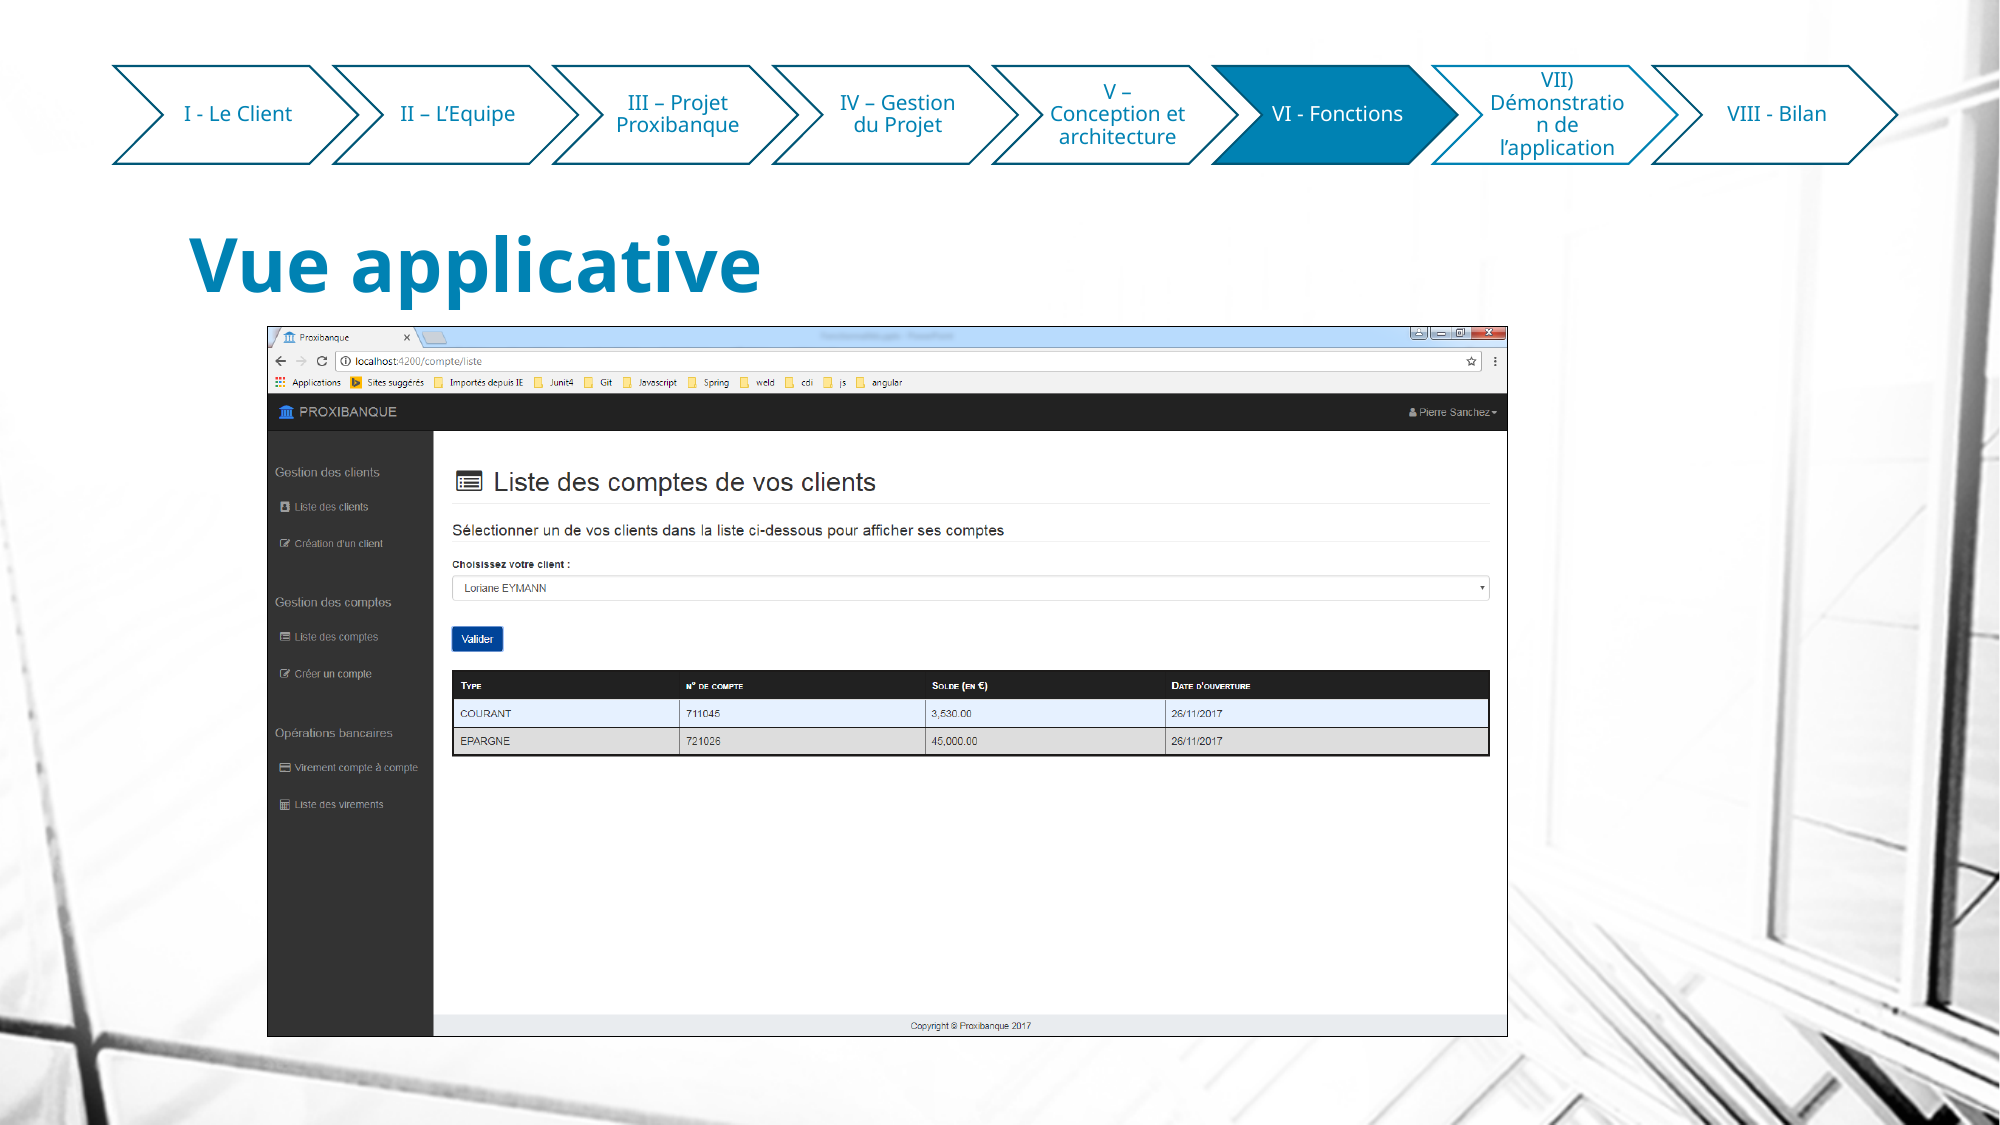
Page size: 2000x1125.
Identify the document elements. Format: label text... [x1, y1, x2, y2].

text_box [113, 2, 1898, 227]
picture [0, 0, 2000, 1125]
title Vue applicative [174, 227, 1600, 315]
